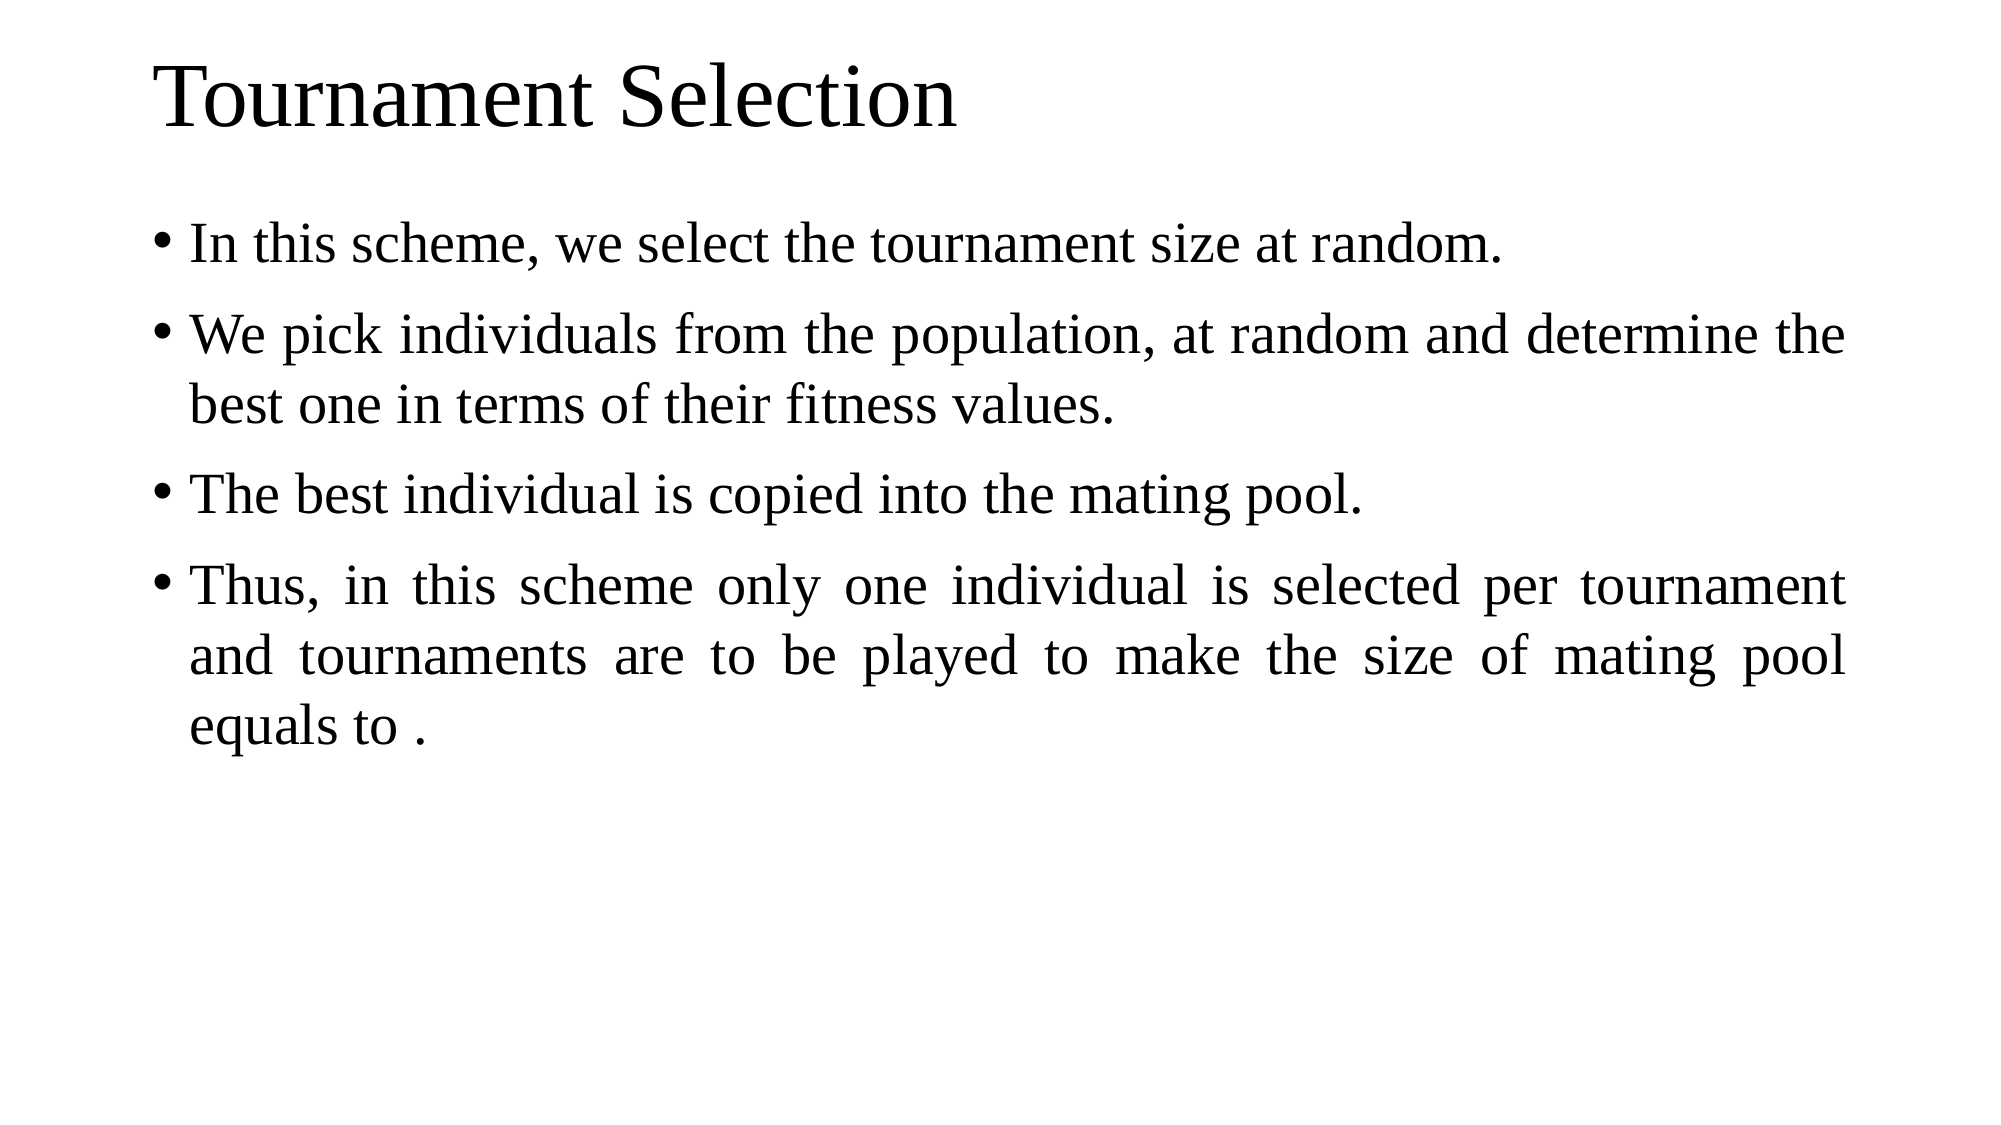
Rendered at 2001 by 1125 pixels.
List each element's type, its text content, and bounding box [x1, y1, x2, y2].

title Tournament Selection [137, 27, 1863, 166]
